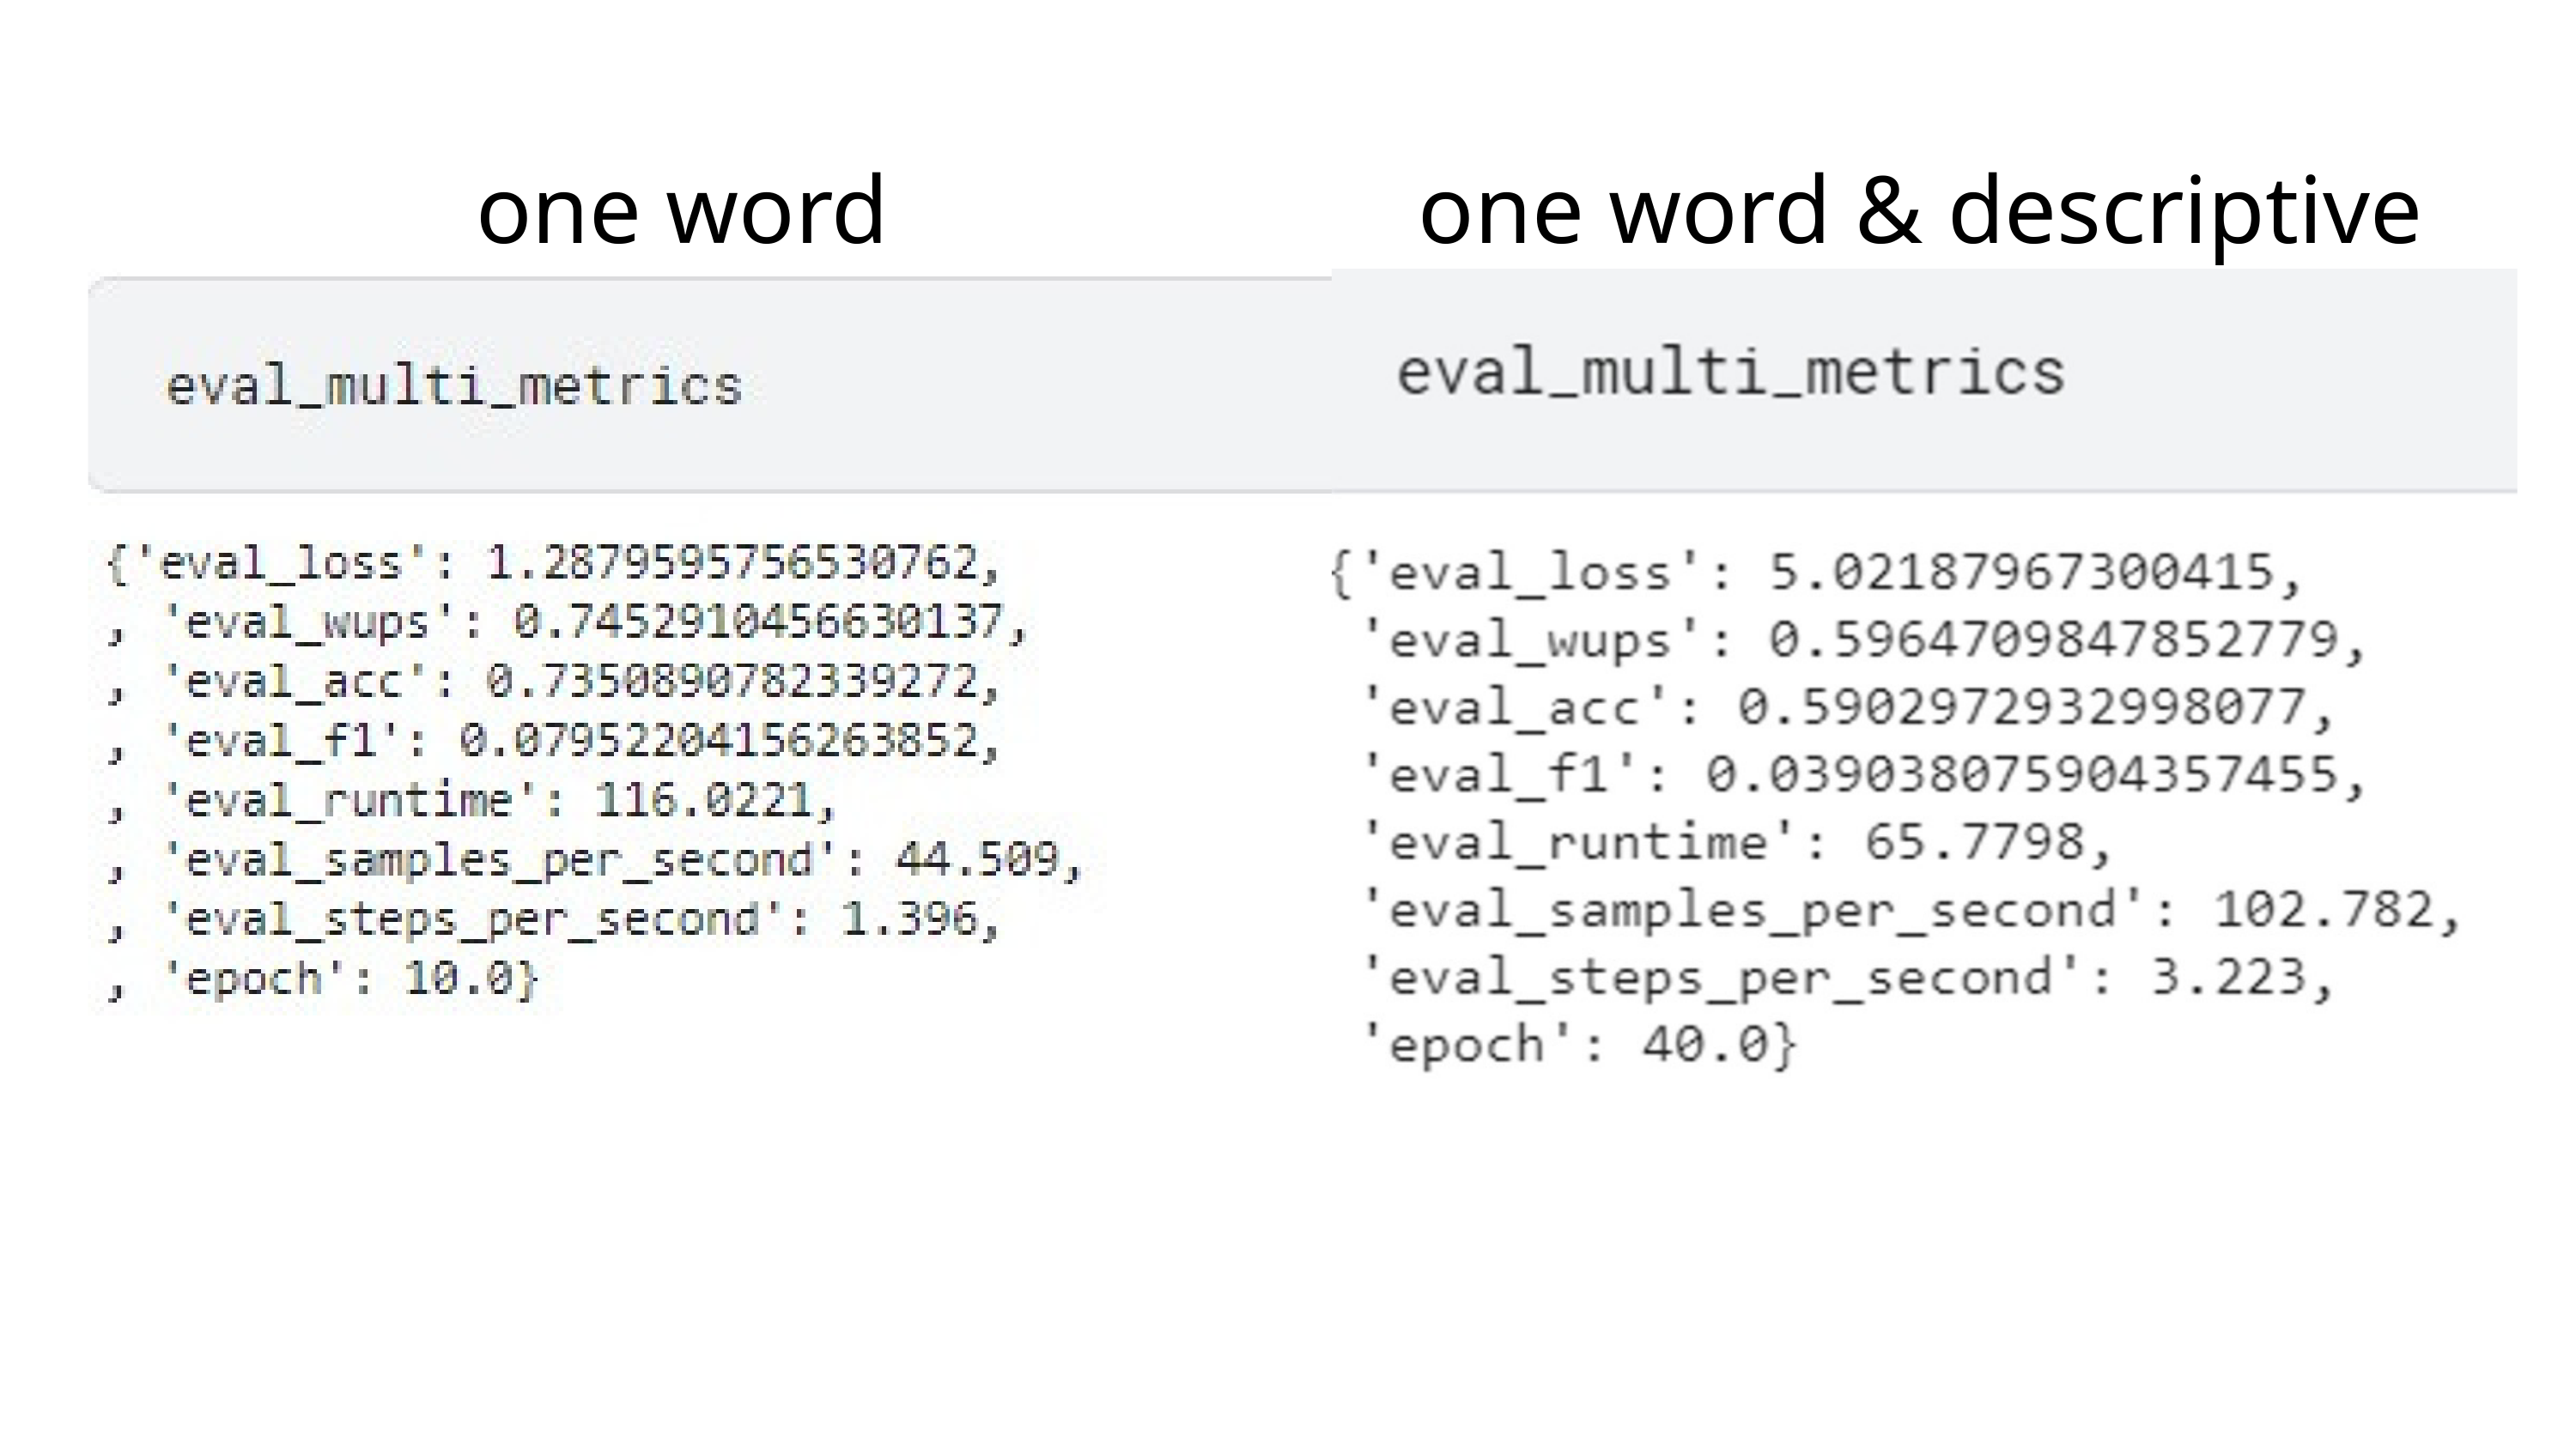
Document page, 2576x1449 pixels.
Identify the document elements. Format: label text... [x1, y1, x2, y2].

text_box [88, 269, 1625, 1139]
text_box one word [470, 131, 895, 262]
text_box one word & descriptive [1331, 131, 2510, 262]
text_box [1331, 269, 2518, 1116]
